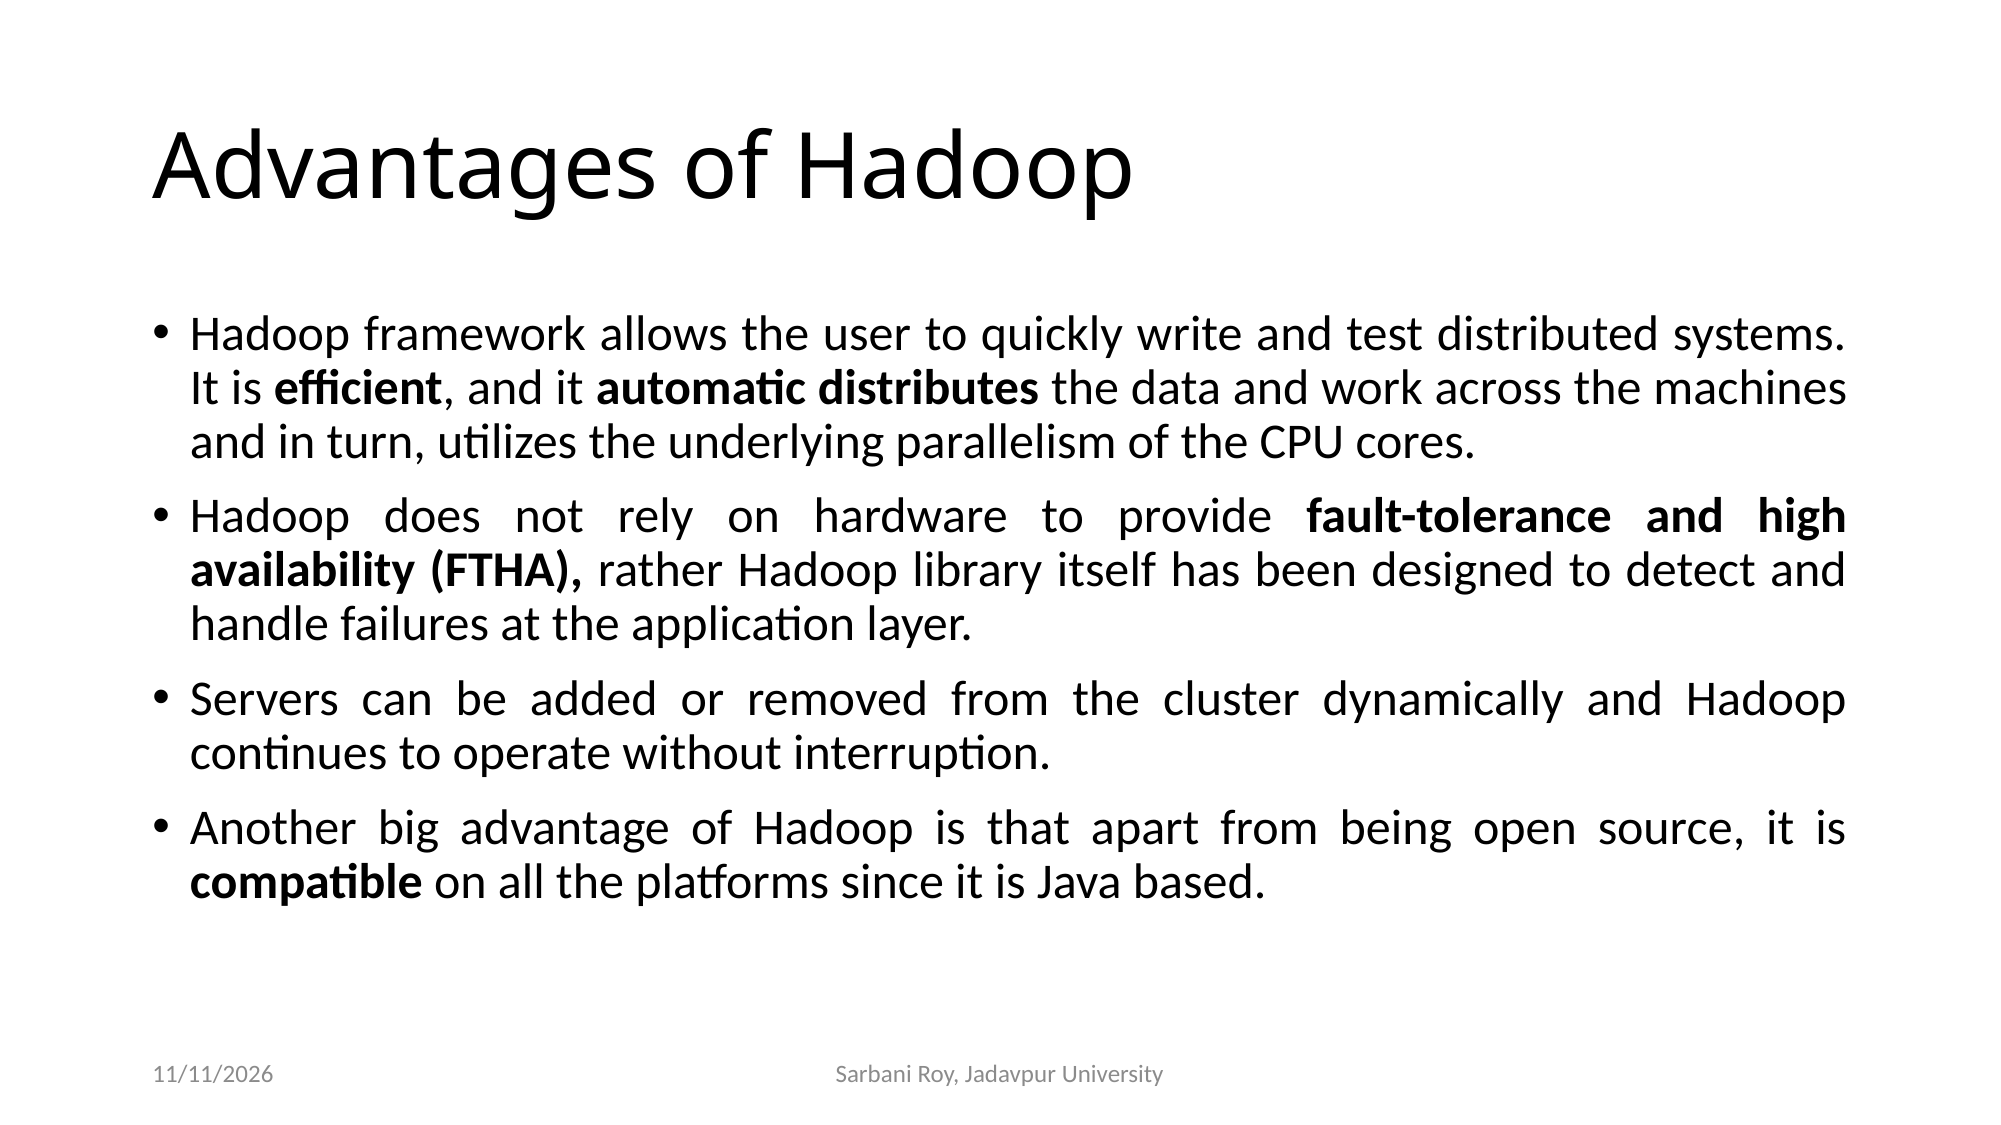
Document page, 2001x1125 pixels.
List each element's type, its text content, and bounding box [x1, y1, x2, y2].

footer Sarbani Roy, Jadavpur University [662, 1042, 1338, 1103]
list Hadoop framework allows the user to quickly write and test distributed systems. It is efficient, and it automatic distributes the data and work across the machines and in turn, utilizes the underlying parallelism of the CPU cores. Hadoop does not rely on hardware to provide fault-tolerance and high availability (FTHA), rather Hadoop library itself has been designed to detect and handle failures at the application layer. Servers can be added or removed from the cluster dynamically and Hadoop continues to operate without interruption. Another big advantage of Hadoop is that apart from being open source, it is compatible on all the platforms since it is Java based. [137, 299, 1863, 1014]
title Advantages of Hadoop [137, 59, 1863, 278]
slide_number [137, 1042, 588, 1103]
